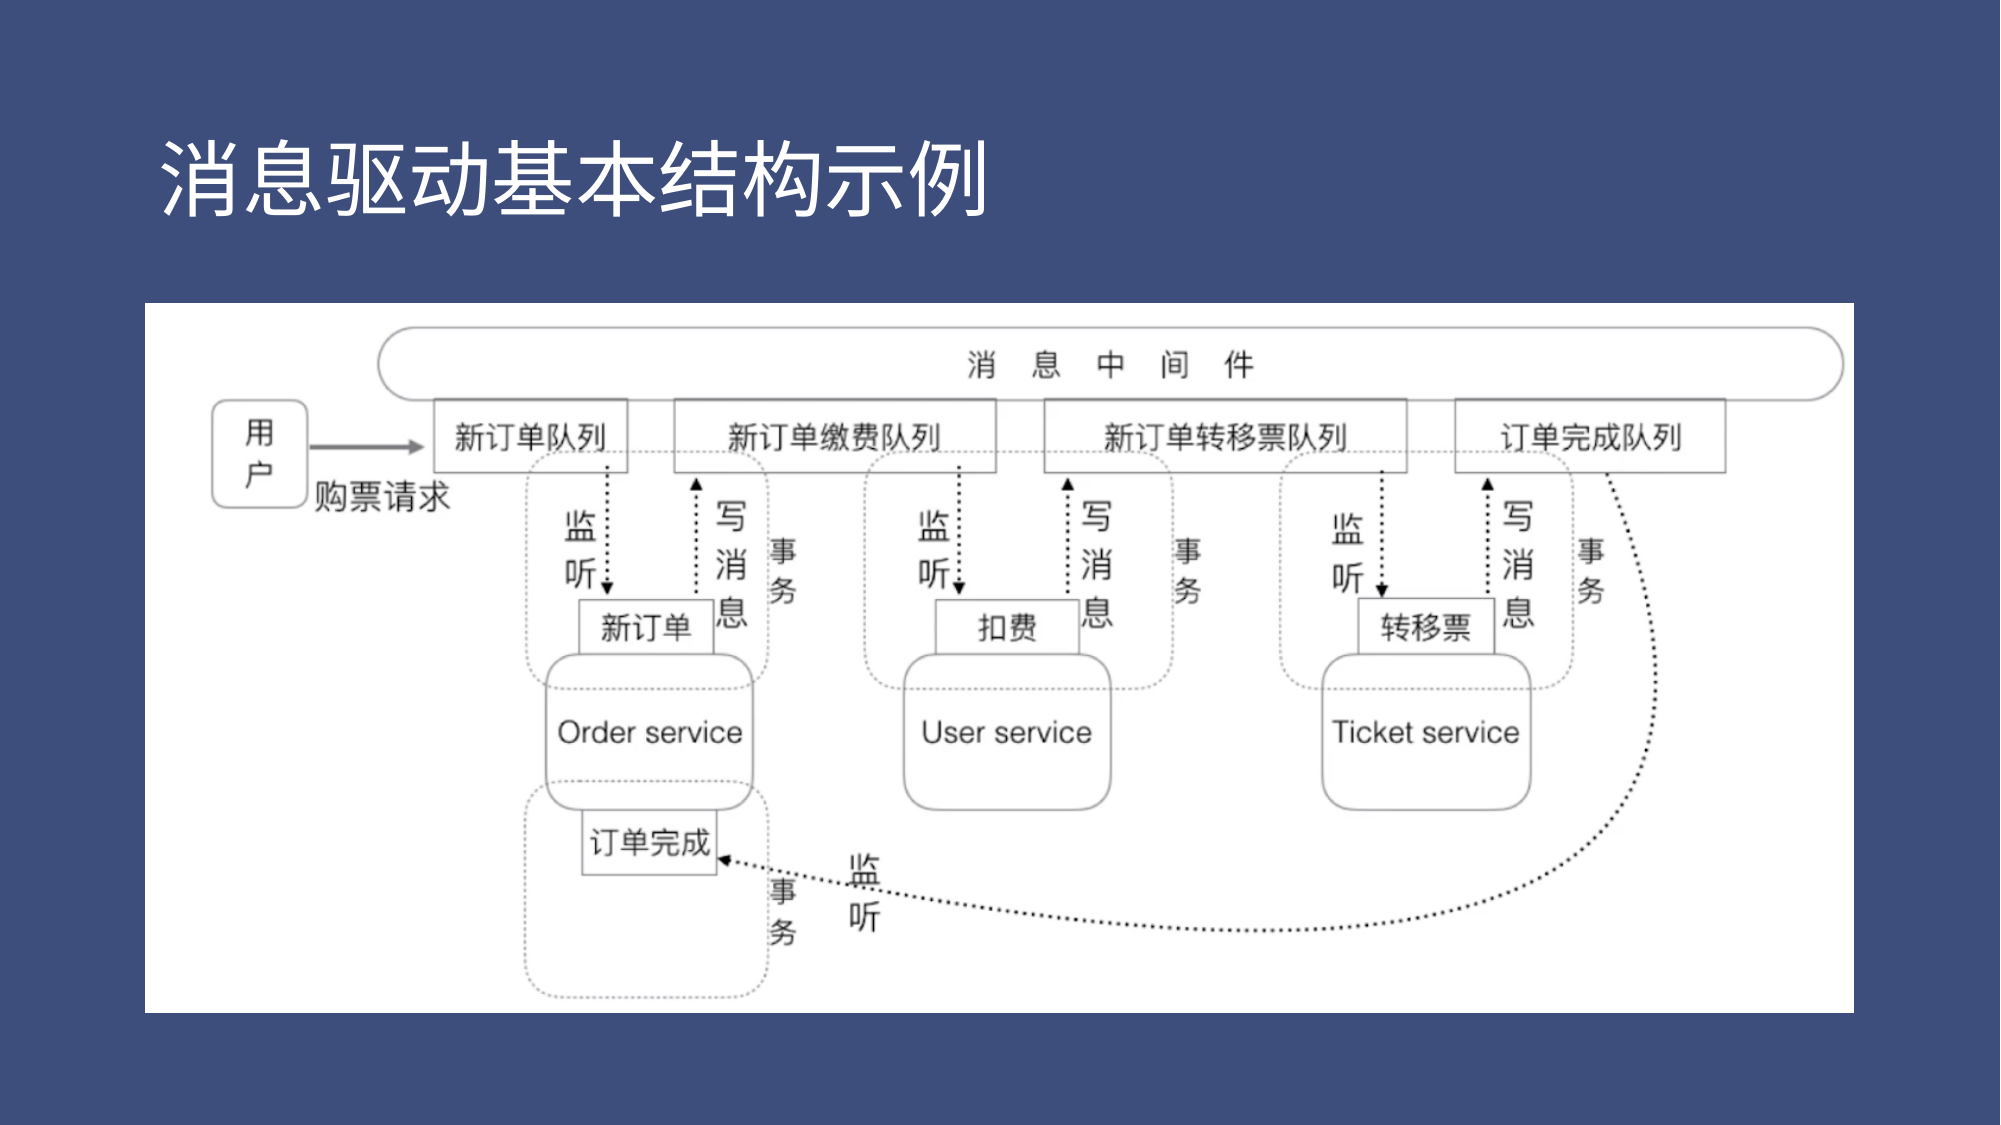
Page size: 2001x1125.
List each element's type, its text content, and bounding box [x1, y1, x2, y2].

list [145, 303, 1854, 1013]
title 消息驱动基本结构示例 [143, 54, 1857, 280]
